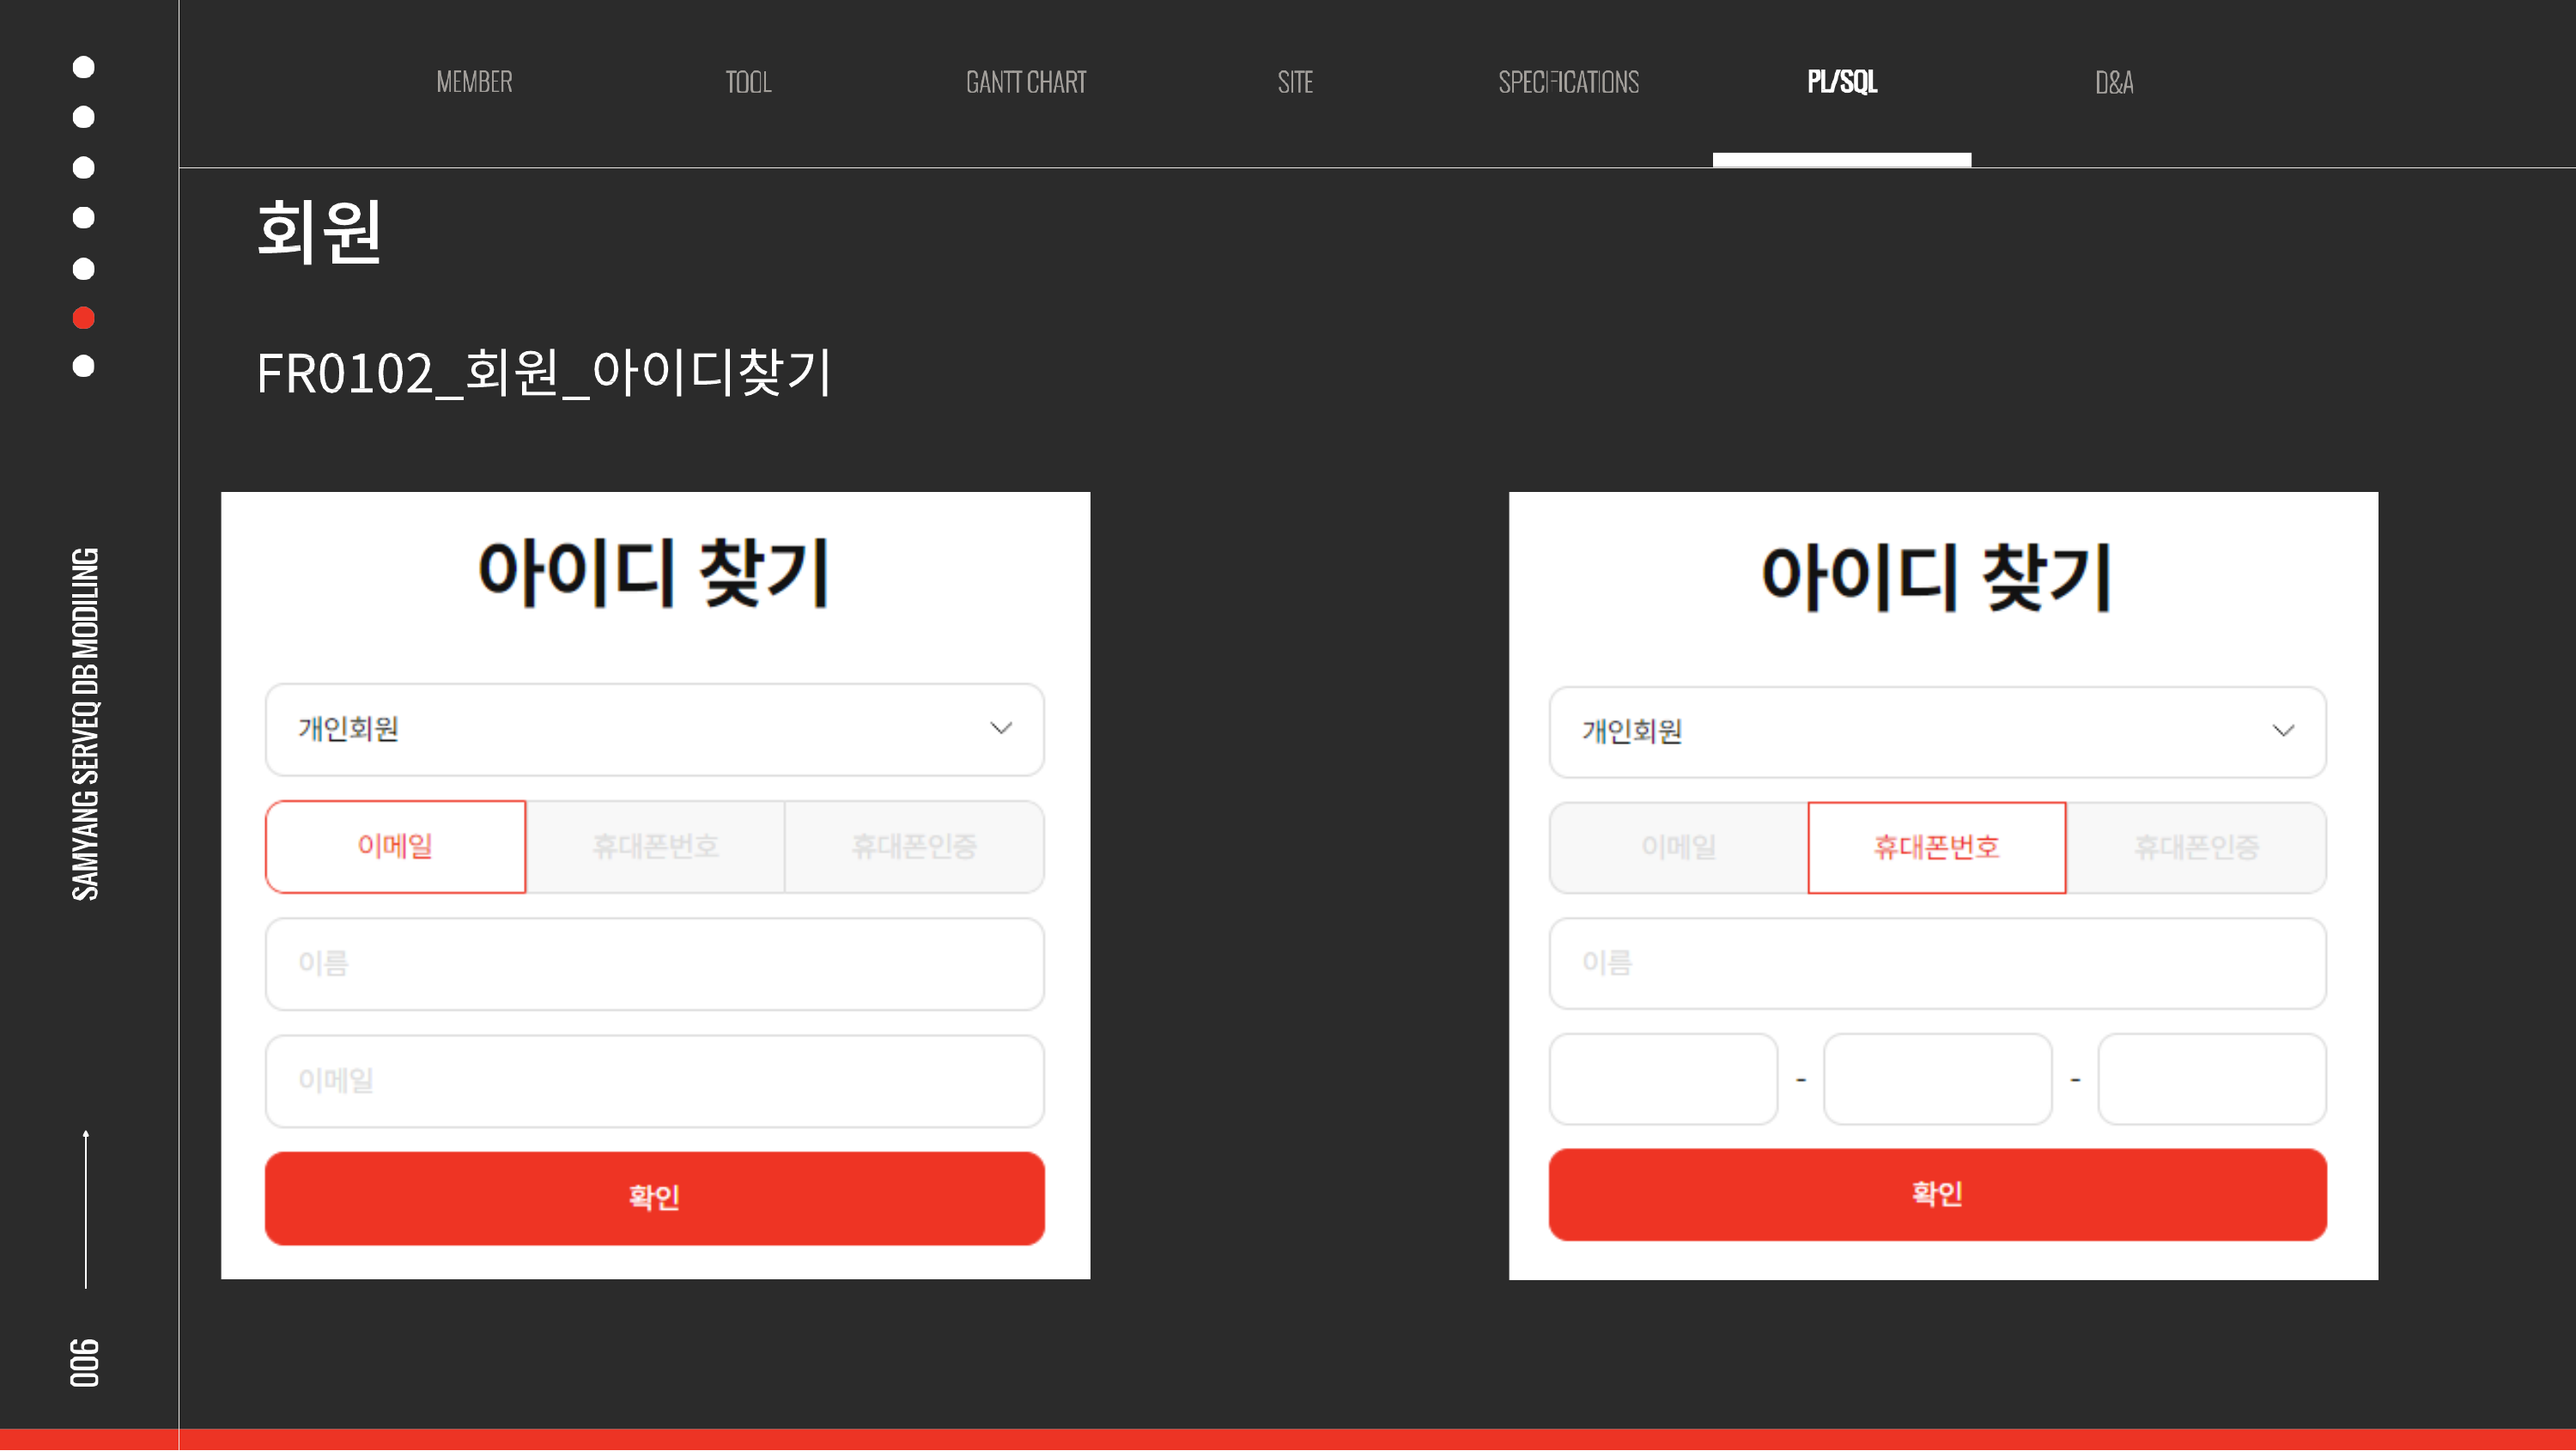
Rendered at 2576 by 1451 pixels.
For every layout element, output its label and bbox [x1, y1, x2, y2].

text_box [725, 349, 730, 397]
text_box [407, 353, 433, 393]
text_box [72, 640, 98, 658]
text_box [0, 1429, 179, 1450]
text_box [72, 207, 94, 228]
text_box [72, 809, 98, 822]
text_box [72, 681, 98, 695]
text_box [72, 853, 98, 871]
text_box [72, 717, 76, 728]
text_box [72, 887, 98, 901]
text_box [70, 1357, 99, 1387]
text_box [72, 823, 98, 838]
text_box [772, 349, 784, 377]
text_box [453, 70, 477, 93]
text_box [72, 307, 94, 329]
text_box [72, 106, 94, 128]
text_box [72, 758, 76, 769]
text_box [75, 723, 82, 728]
text_box [82, 719, 87, 728]
text_box [179, 1429, 2576, 1450]
text_box [86, 723, 94, 728]
text_box [519, 350, 543, 367]
text_box [259, 200, 300, 214]
text_box [1028, 70, 1087, 93]
text_box [82, 760, 87, 769]
text_box [72, 622, 98, 638]
text_box [72, 258, 94, 280]
text_box [86, 765, 94, 769]
text_box [72, 607, 98, 621]
text_box [72, 837, 98, 853]
text_box [1509, 492, 2379, 1280]
text_box [221, 492, 1091, 1279]
text_box [467, 361, 499, 388]
text_box [739, 349, 768, 376]
text_box [1616, 70, 1639, 93]
text_box [594, 352, 619, 386]
text_box [1499, 70, 1548, 93]
text_box [1564, 70, 1601, 93]
text_box [823, 349, 828, 397]
text_box [72, 665, 98, 678]
text_box [351, 353, 373, 393]
text_box [726, 70, 762, 93]
text_box [303, 200, 312, 265]
text_box [744, 379, 780, 397]
text_box [2097, 70, 2134, 94]
text_box [677, 349, 682, 397]
text_box [319, 353, 344, 393]
text_box [72, 871, 98, 887]
text_box [1713, 152, 1972, 167]
text_box [72, 549, 98, 564]
text_box [522, 381, 556, 396]
text_box [540, 349, 555, 386]
text_box [72, 743, 98, 757]
text_box [332, 244, 380, 264]
text_box [378, 353, 403, 393]
text_box [357, 199, 378, 250]
text_box [479, 70, 512, 93]
text_box [323, 227, 366, 247]
text_box [72, 355, 94, 377]
text_box [289, 353, 316, 393]
text_box [625, 349, 639, 397]
text_box [94, 587, 98, 598]
text_box [72, 701, 101, 716]
text_box [694, 353, 721, 385]
text_box [72, 156, 94, 179]
text_box [72, 566, 98, 580]
text_box [1279, 70, 1313, 93]
text_box [501, 349, 506, 397]
text_box [967, 70, 1023, 93]
text_box [72, 792, 98, 806]
text_box [258, 216, 301, 253]
text_box [70, 1339, 99, 1354]
text_box [94, 717, 98, 728]
text_box [788, 354, 814, 388]
text_box [72, 56, 94, 78]
text_box [72, 770, 98, 785]
text_box [75, 765, 82, 769]
text_box [515, 369, 547, 384]
text_box [1808, 70, 1878, 96]
text_box [328, 202, 361, 226]
text_box [94, 758, 98, 769]
text_box [644, 352, 669, 386]
text_box [1602, 70, 1613, 93]
text_box [72, 728, 98, 744]
text_box [438, 70, 451, 93]
text_box [468, 349, 497, 359]
